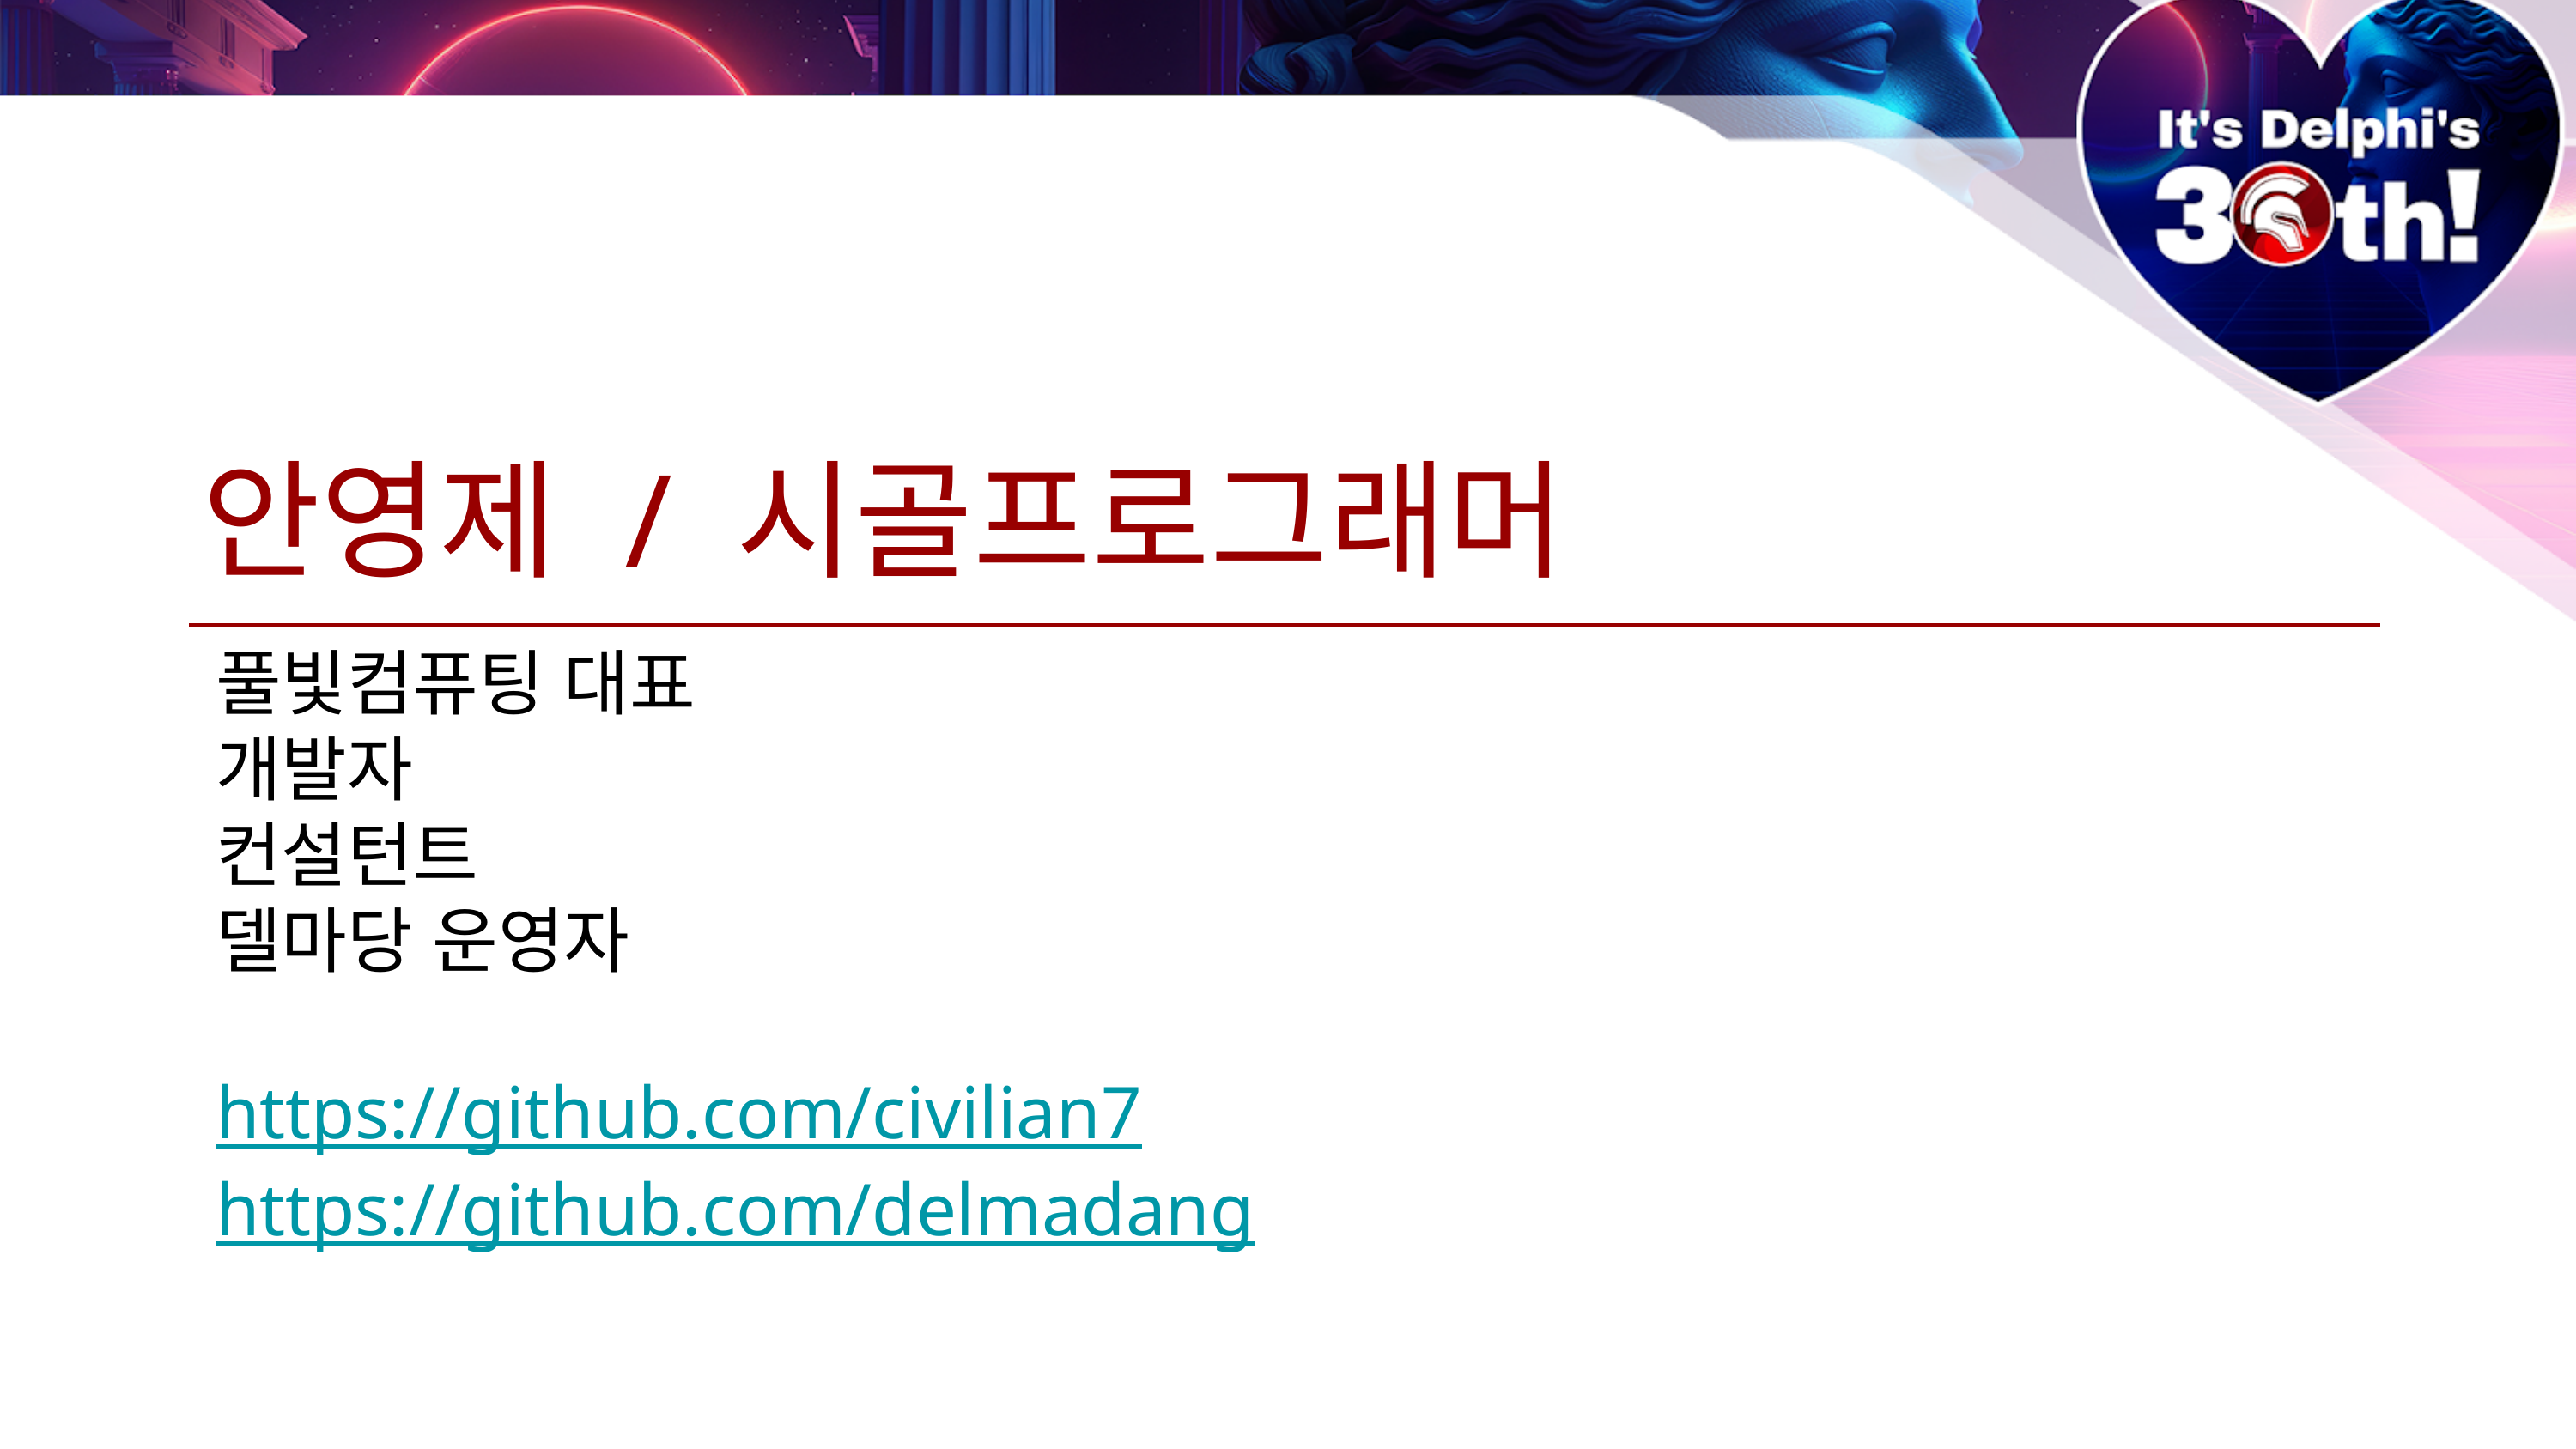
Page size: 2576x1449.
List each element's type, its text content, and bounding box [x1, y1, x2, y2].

picture [0, 0, 2576, 1449]
text_box 풀빛컴퓨팅 대표 개발자 컨설턴트 델마당 운영자 https://github.com/civilian7 https://github.com/delmadang [203, 635, 1694, 1361]
text_box 안영제 / 시골프로그래머 [189, 456, 2297, 605]
